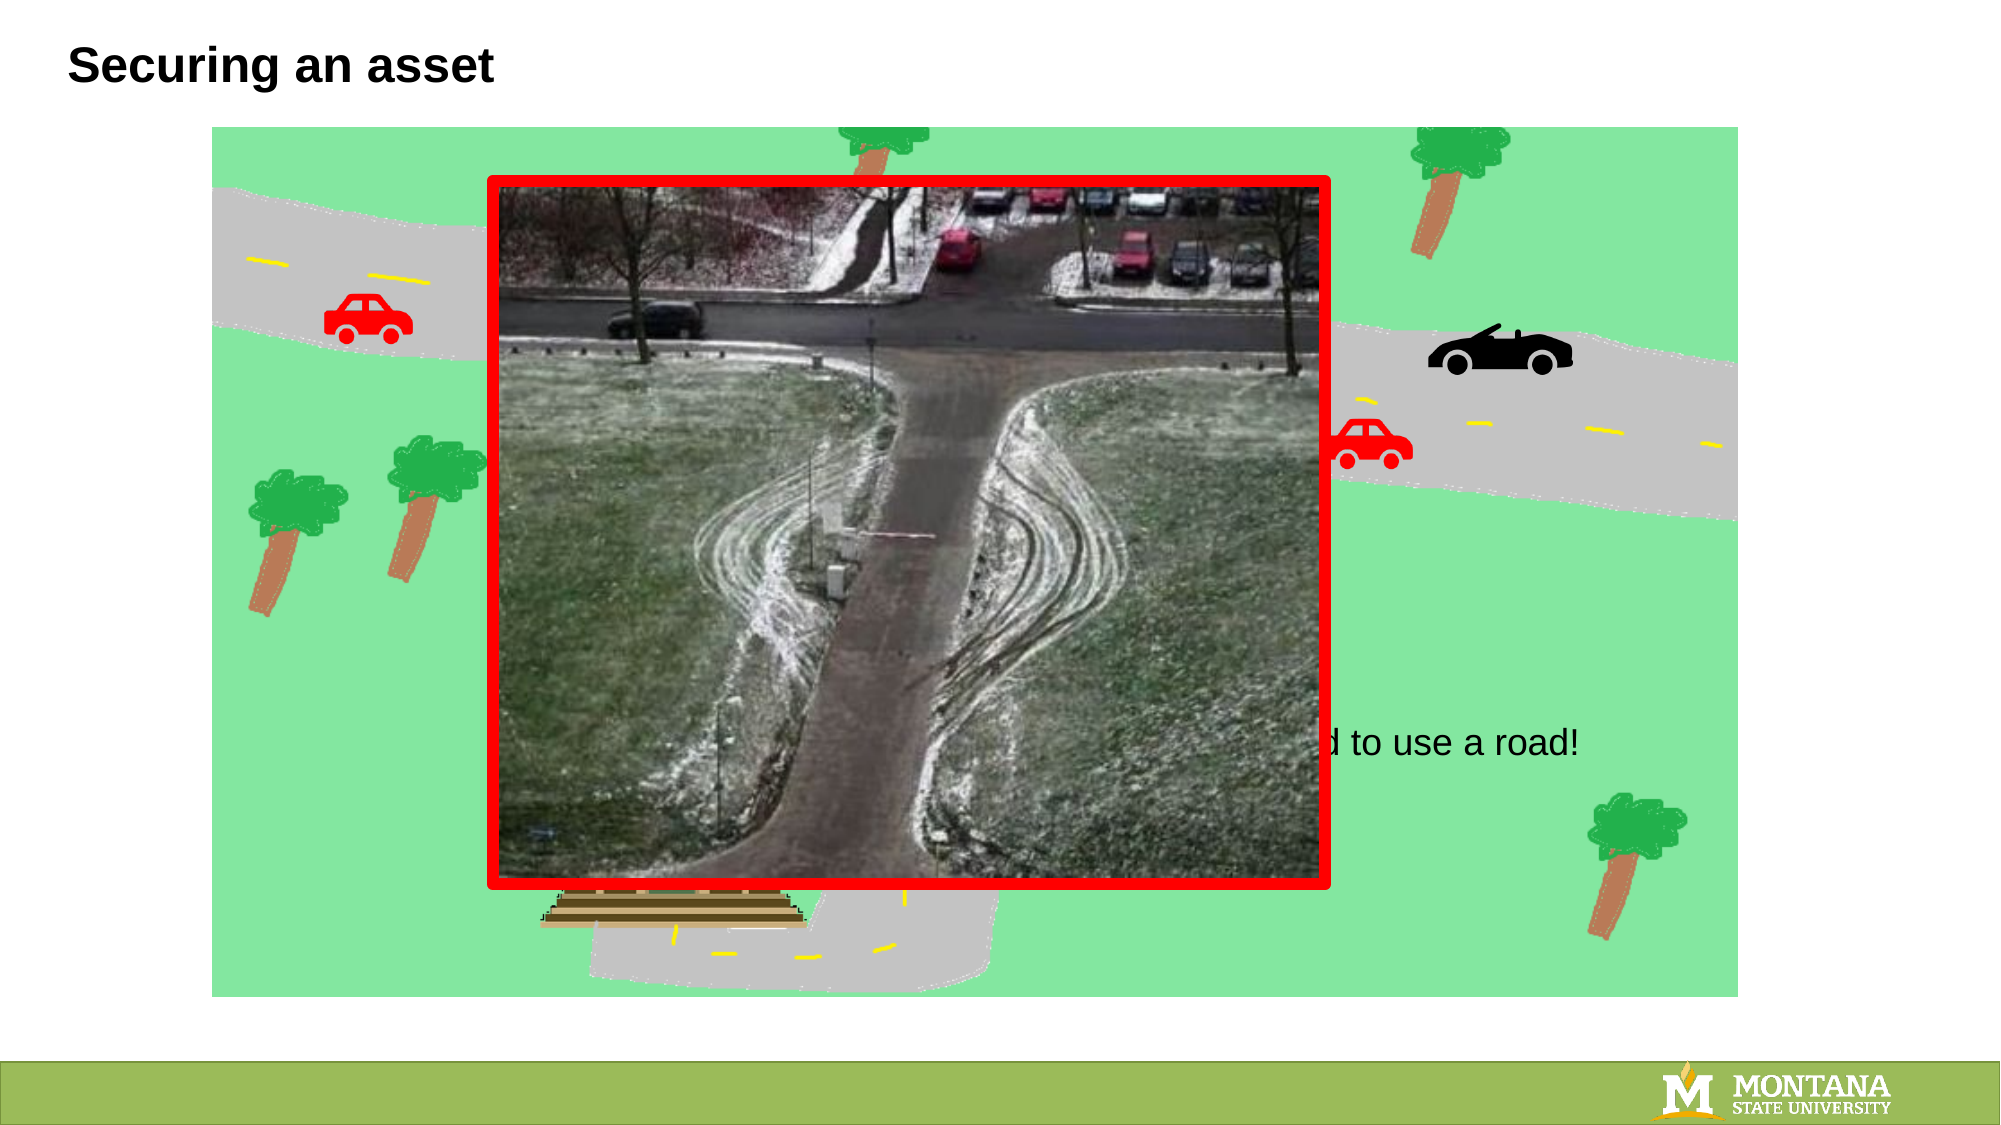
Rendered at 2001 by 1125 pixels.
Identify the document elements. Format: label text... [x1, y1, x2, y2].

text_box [0, 1060, 1647, 1125]
picture [212, 126, 1738, 997]
picture [1649, 1060, 1892, 1122]
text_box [1892, 1060, 2000, 1125]
text_box Securing an asset [52, 24, 510, 100]
